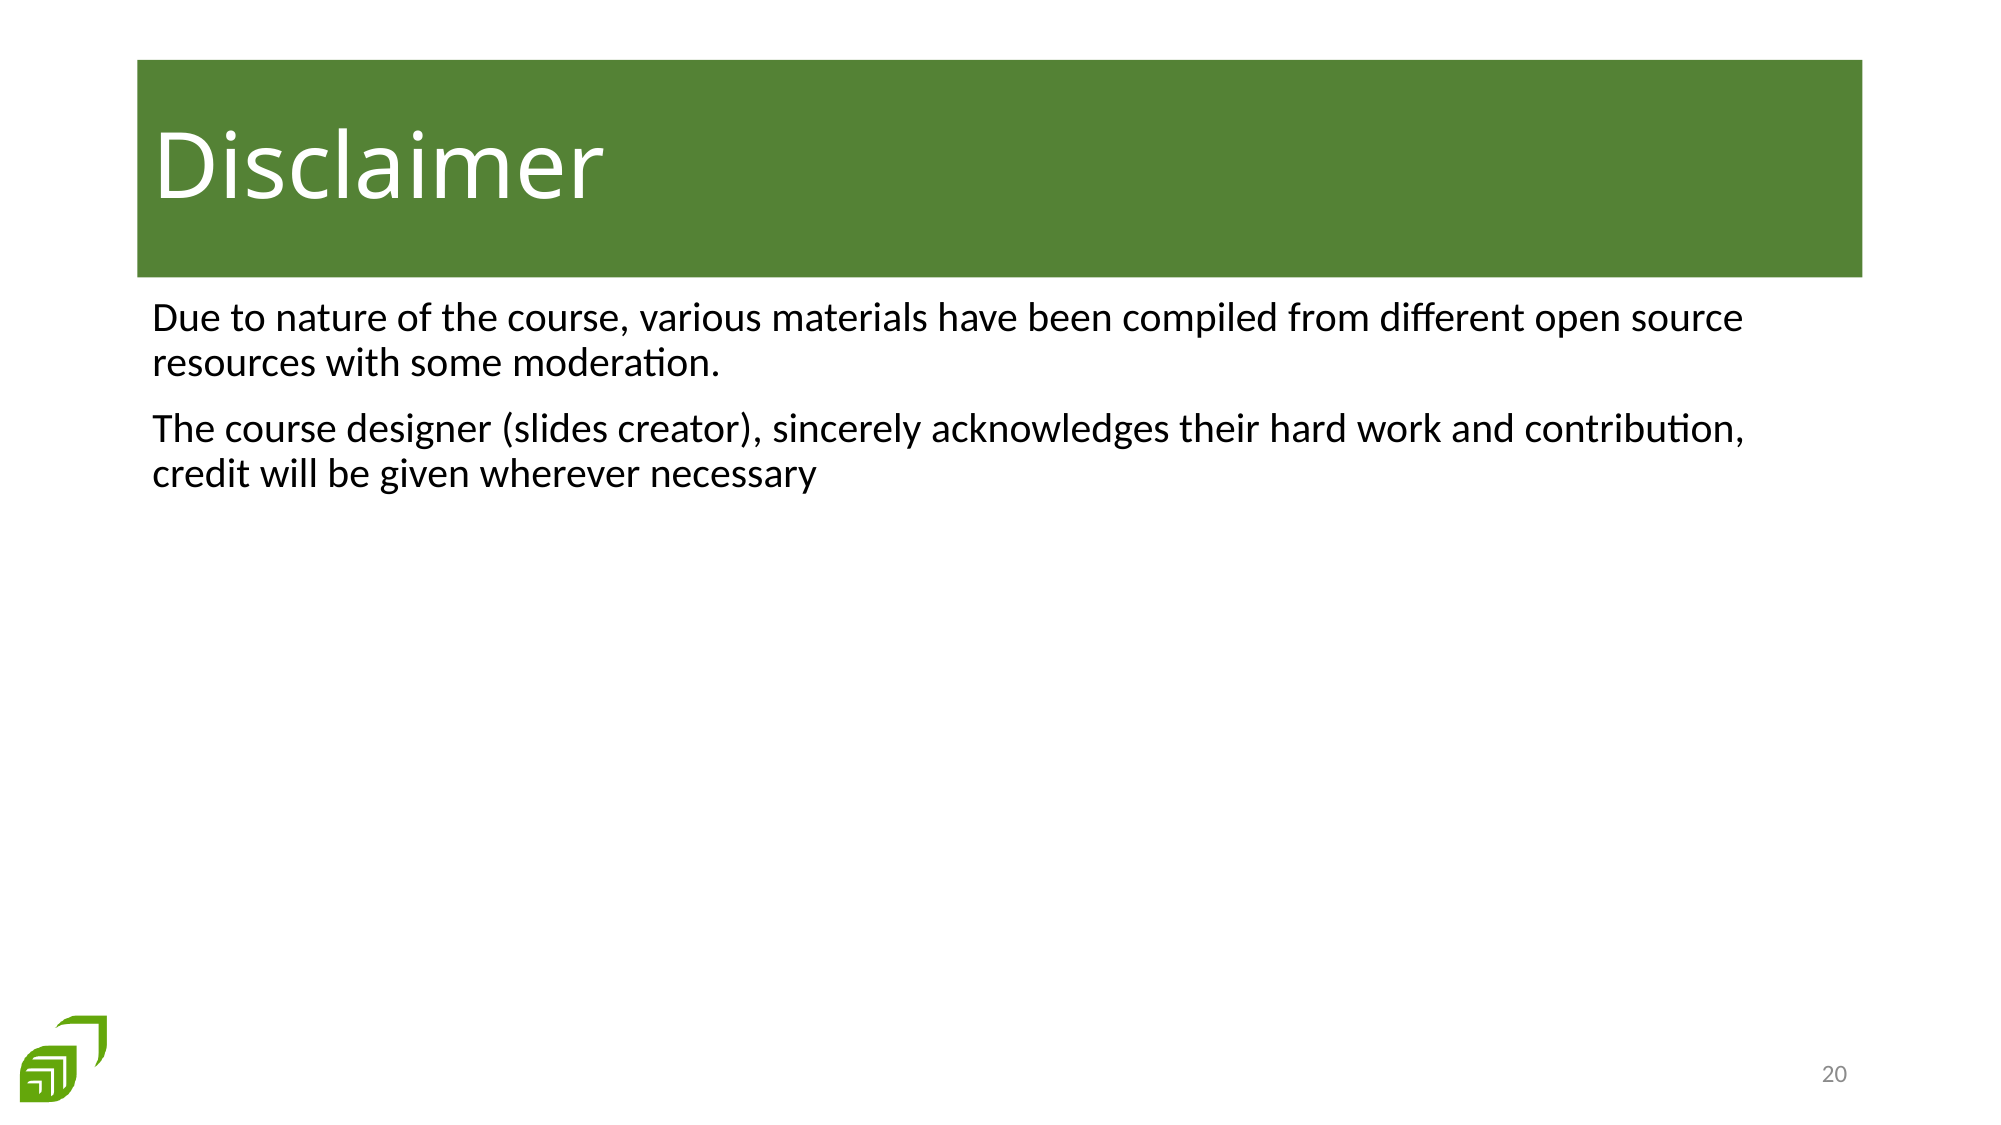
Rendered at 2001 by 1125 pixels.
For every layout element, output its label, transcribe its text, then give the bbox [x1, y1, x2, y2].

slide_number 19 [1412, 1042, 1863, 1103]
list Due to nature of the course, various materials have been compiled from different open source resources with some moderation. The course designer (slides creator), sincerely acknowledges their hard work and contribution, credit will be given wherever necessary [137, 287, 1863, 1003]
title Disclaimer [137, 59, 1863, 278]
picture [16, 1013, 464, 1125]
